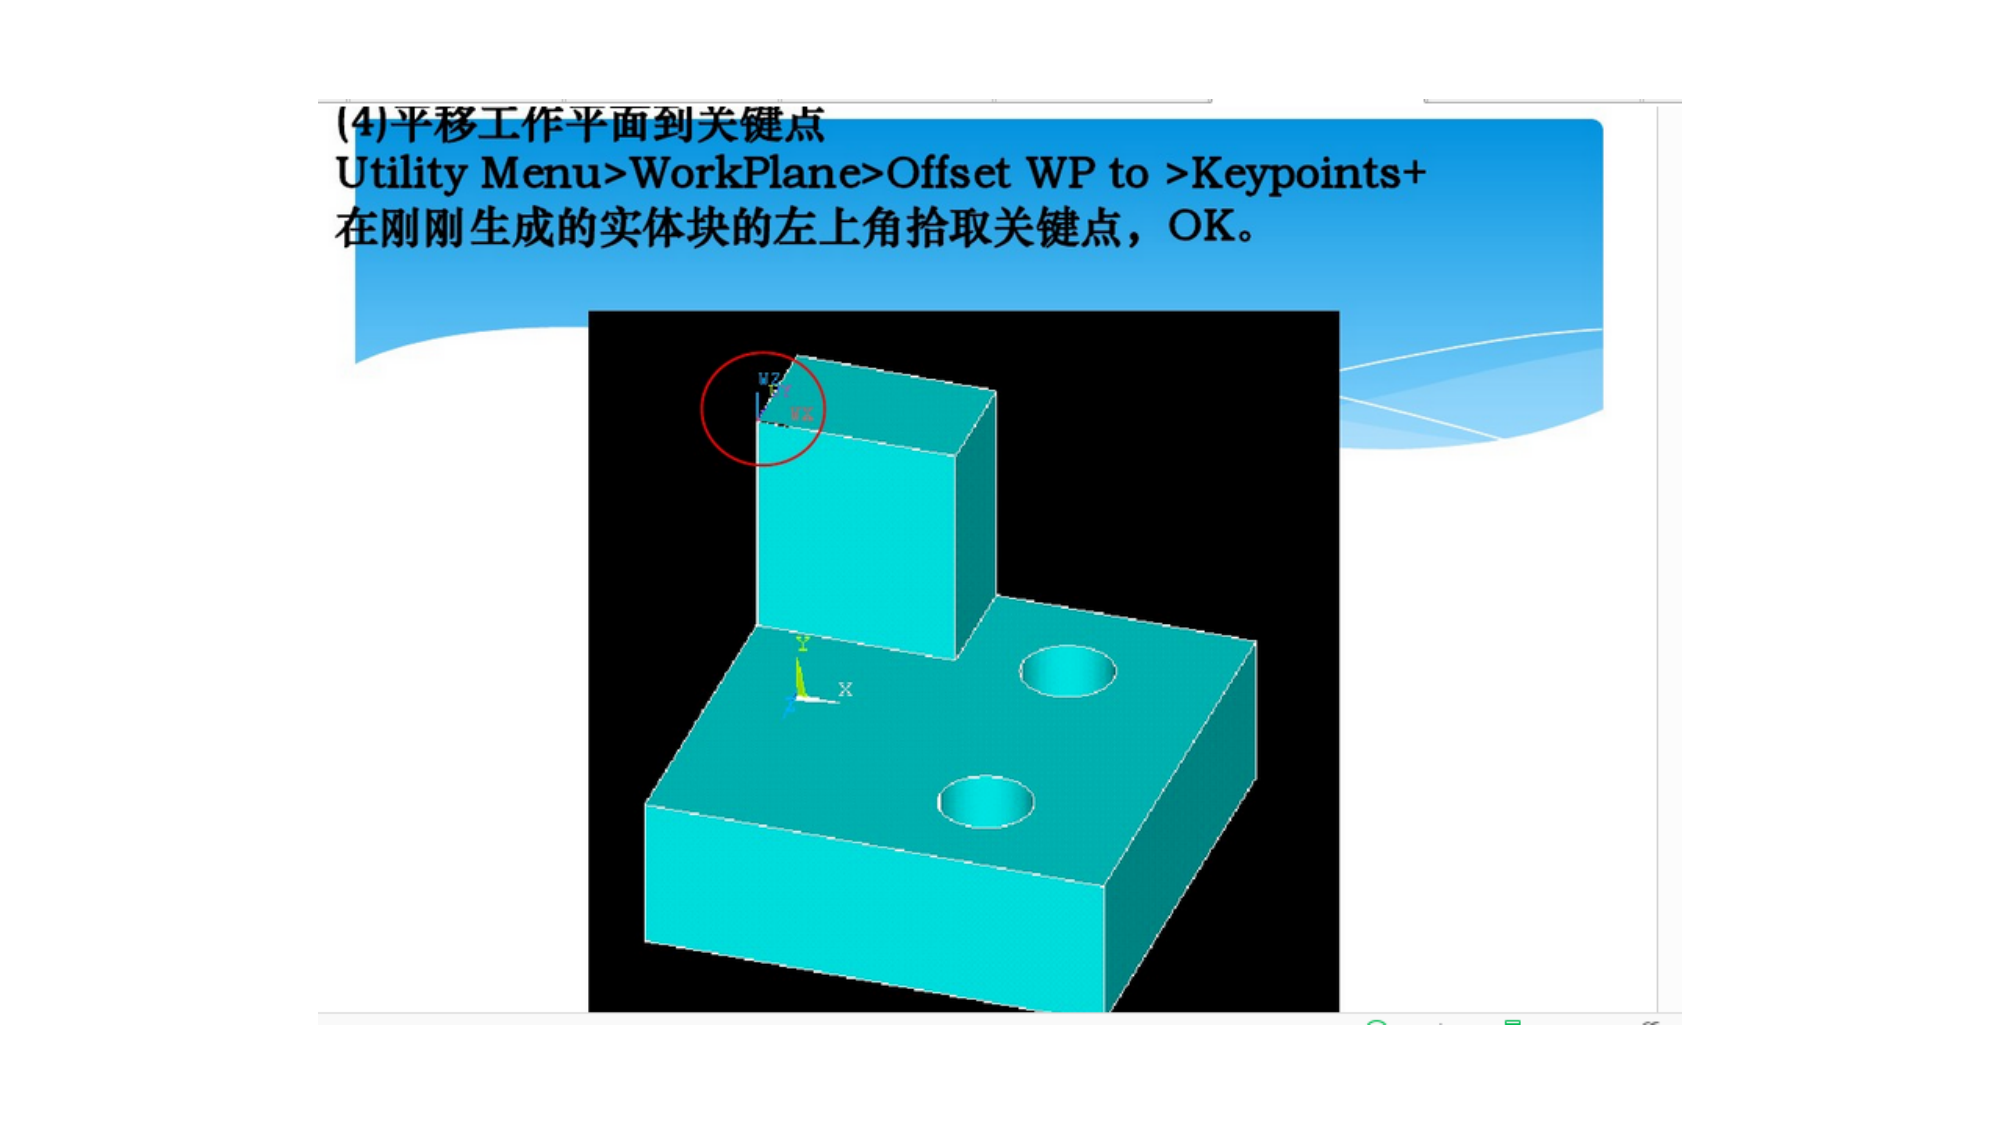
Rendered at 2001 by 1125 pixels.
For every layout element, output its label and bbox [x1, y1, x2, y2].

picture [318, 99, 1682, 1025]
